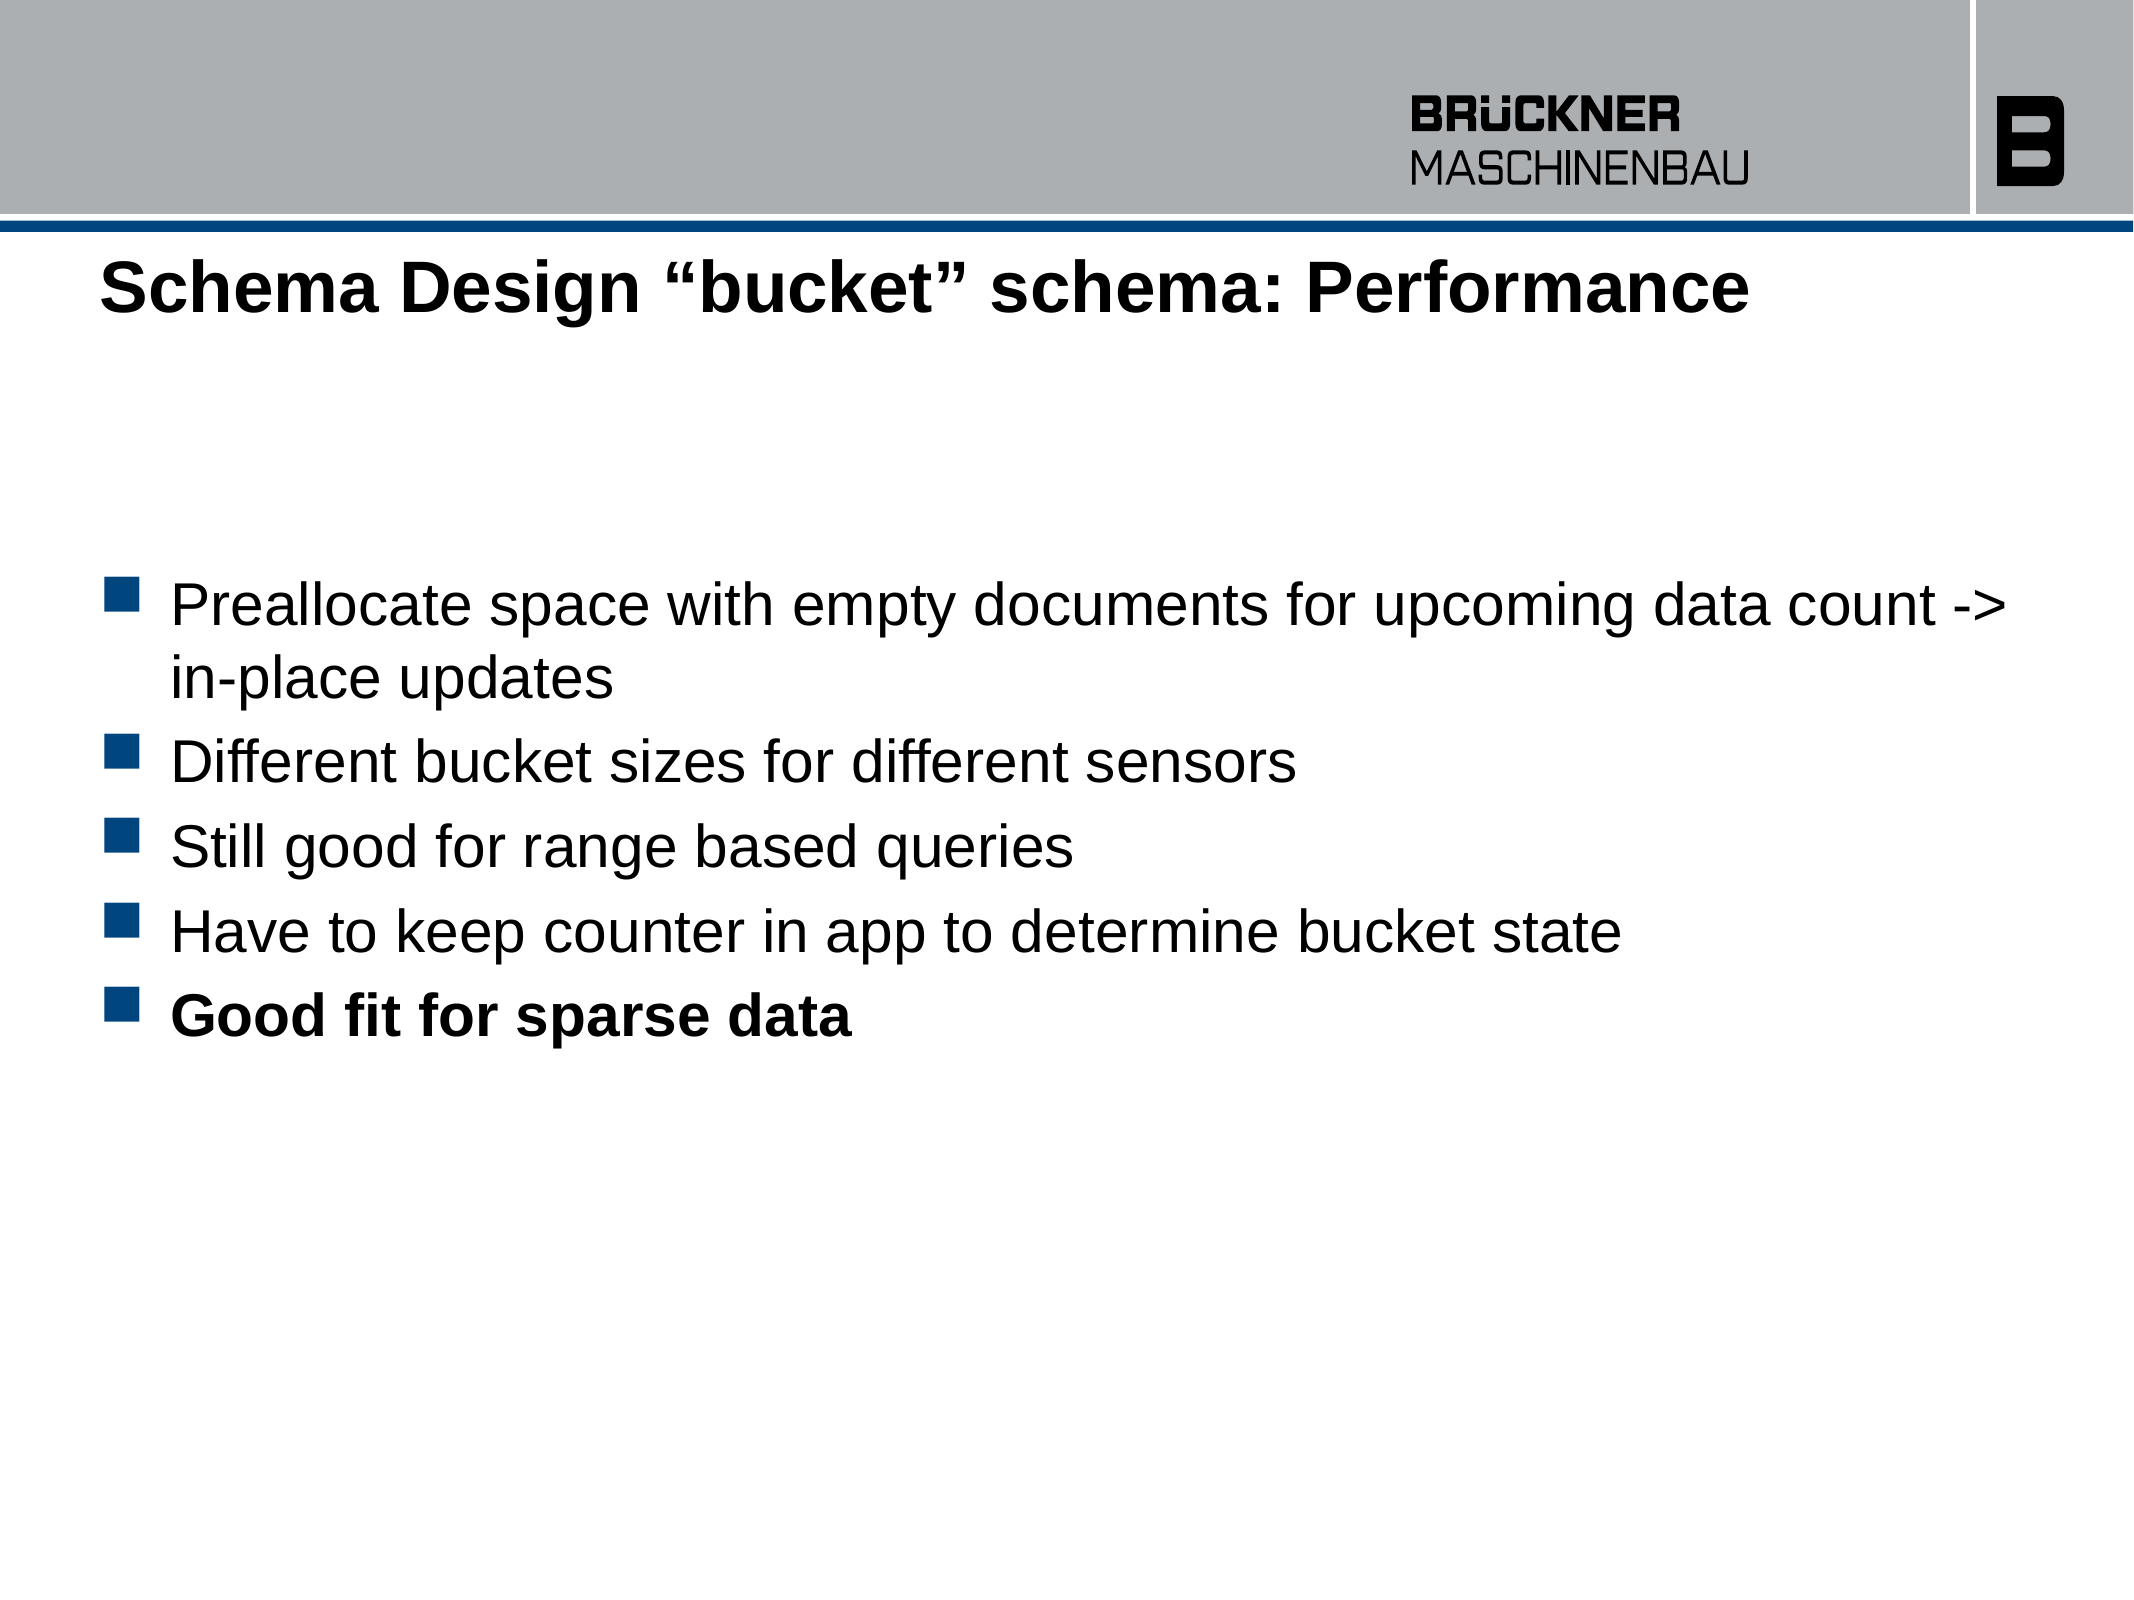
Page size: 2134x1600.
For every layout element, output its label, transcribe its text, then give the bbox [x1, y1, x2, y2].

list Preallocate space with empty documents for upcoming data count -> in-place updates Different bucket sizes for different sensors Still good for range based queries Have to keep counter in app to determine bucket state Good fit for sparse data [75, 553, 2064, 1495]
title Schema Design “bucket” schema: Performance [75, 228, 2058, 375]
